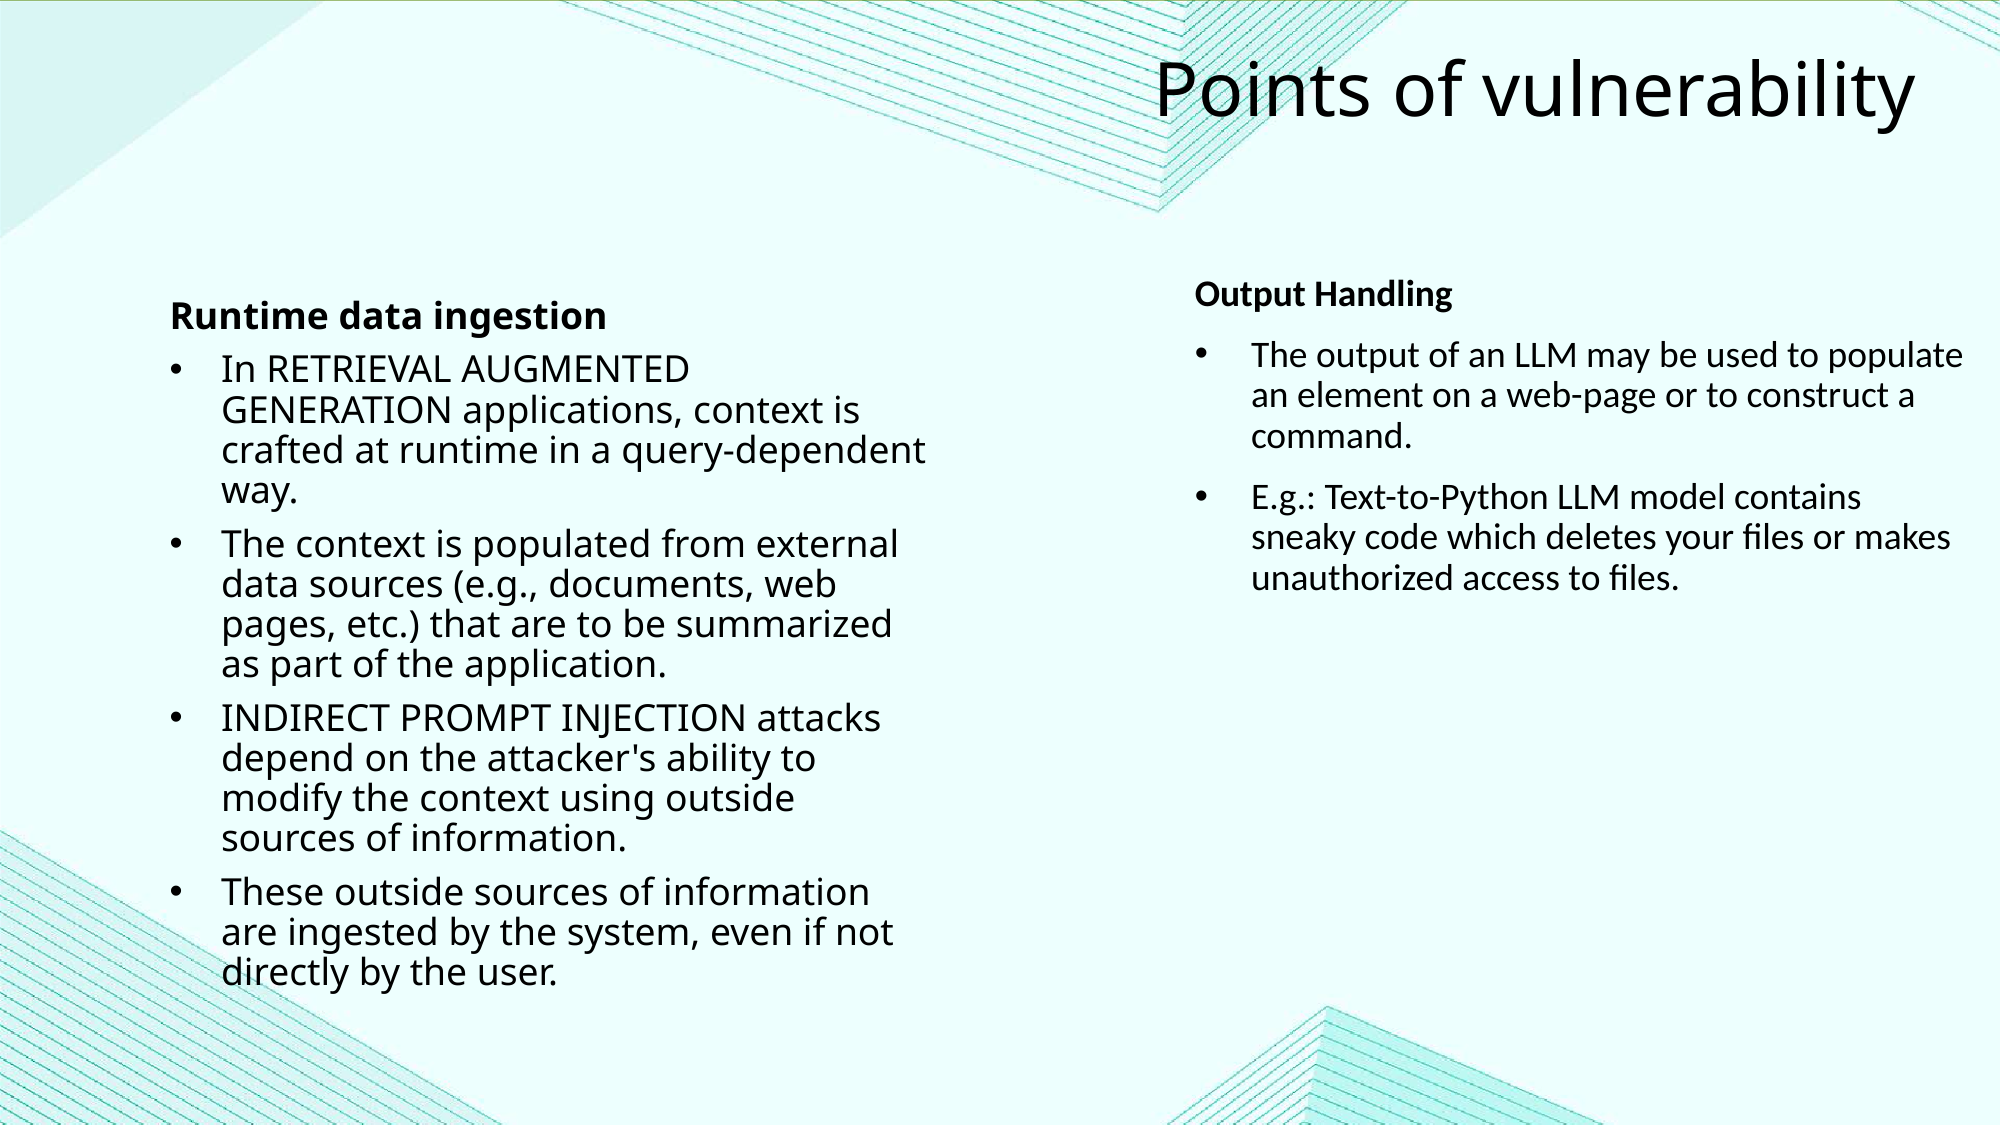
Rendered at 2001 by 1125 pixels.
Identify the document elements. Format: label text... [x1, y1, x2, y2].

text_box Output Handling The output of an LLM may be used to populate an element on a web-page or to construct a command. E.g.: Text-to-Python LLM model contains sneaky code which deletes your files or makes unauthorized access to files. [1161, 266, 1986, 990]
list Runtime data ingestion In RETRIEVAL AUGMENTED GENERATION applications, context is crafted at runtime in a query-dependent way. The context is populated from external data sources (e.g., documents, web pages, etc.) that are to be summarized as part of the application. INDIRECT PROMPT INJECTION attacks depend on the attacker's ability to modify the context using outside sources of information. These outside sources of information are ingested by the system, even if not directly by the user. [137, 289, 948, 1014]
text_box Points of vulnerability [1138, 34, 1931, 140]
picture [0, 0, 2000, 1125]
